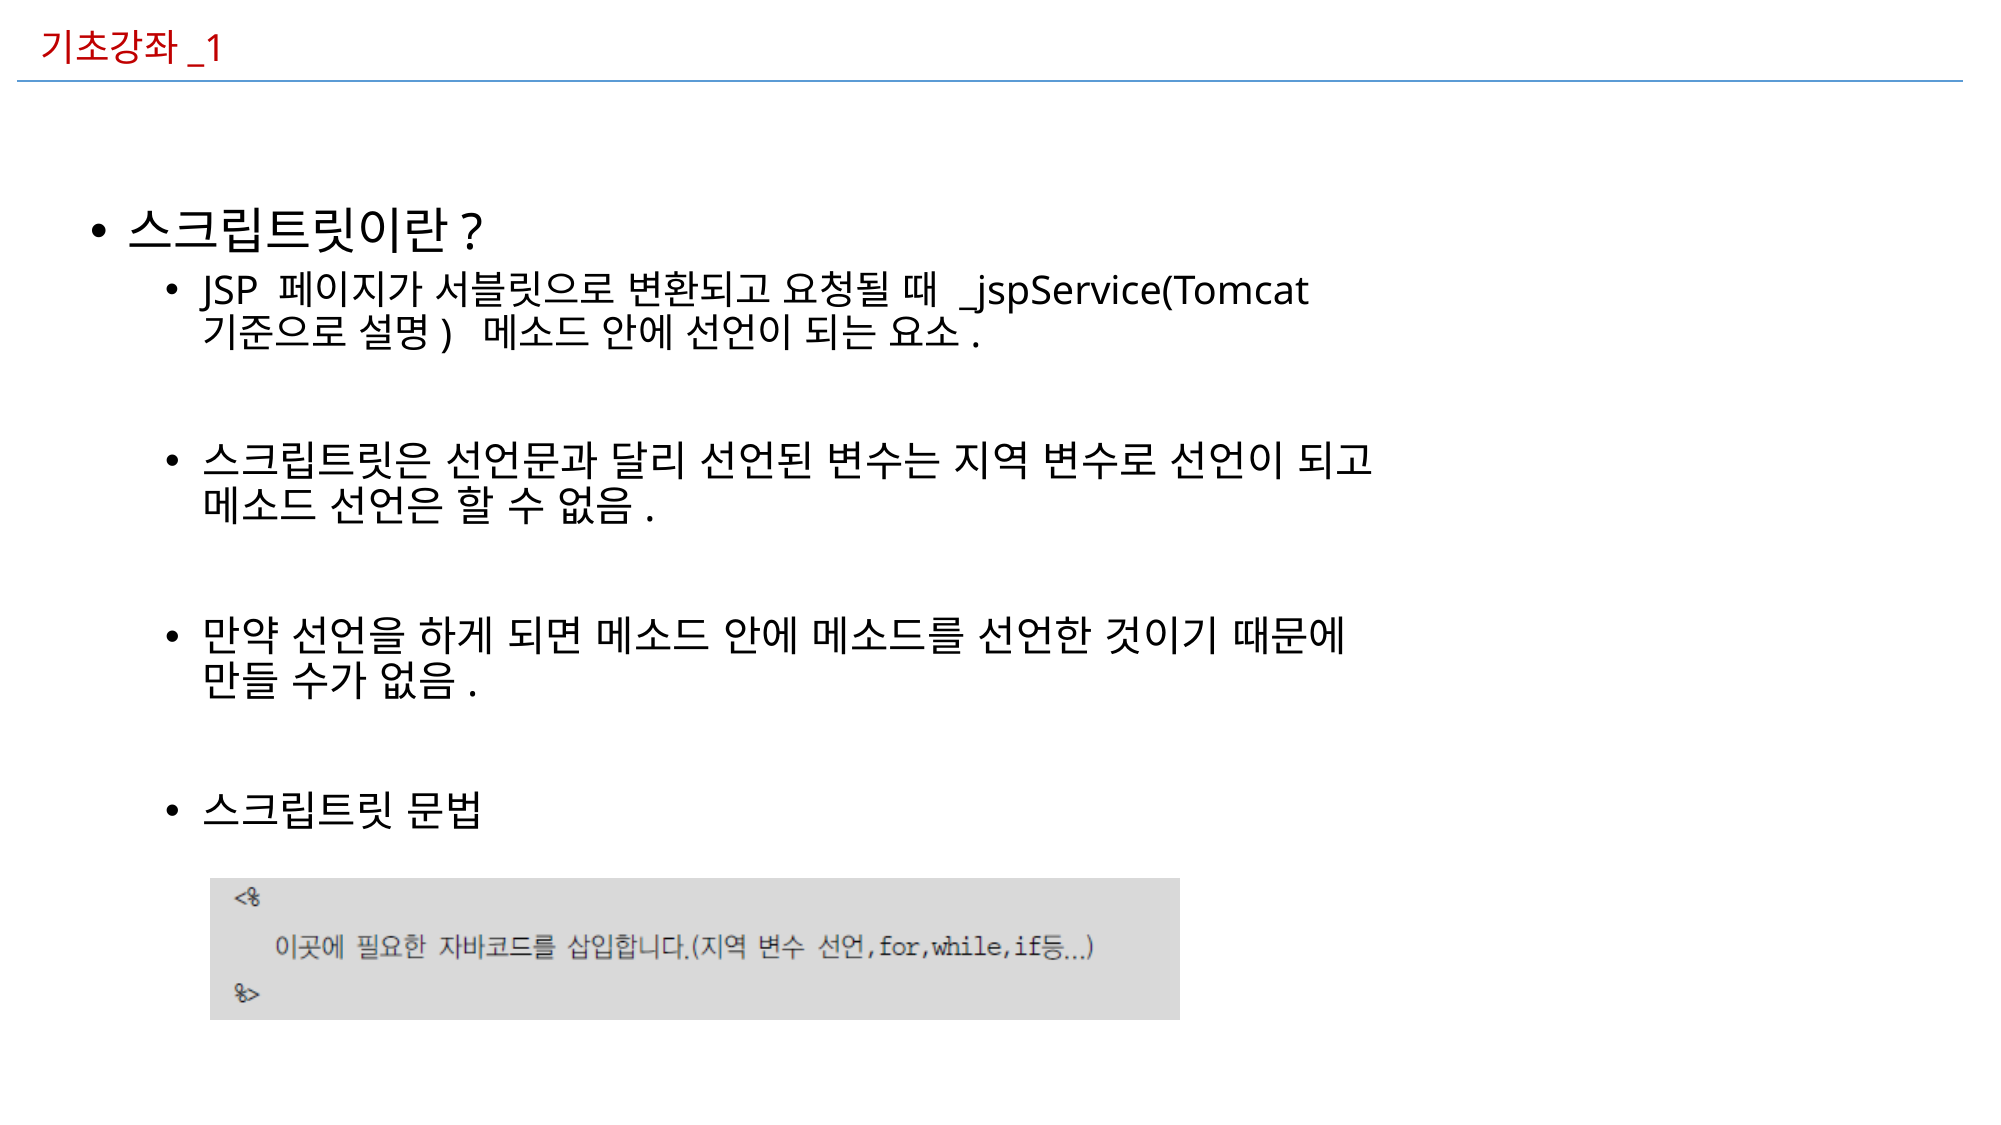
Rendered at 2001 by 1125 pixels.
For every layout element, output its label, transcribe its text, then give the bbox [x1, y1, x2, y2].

text_box 기초강좌_1 [25, 16, 729, 77]
list 스크립트릿이란? JSP 페이지가 서블릿으로 변환되고 요청될 때 _jspService(Tomcat 기준으로 설명) 메소드 안에 선언이 되는 요소. 스크립트릿은 선언문과 달리 선언된 변수는 지역 변수로 선언이 되고 메소드 선언은 할 수 없음. 만약 선언을 하게 되면 메소드 안에 메소드를 선언한 것이기 때문에 만들 수가 없음. 스크립트릿 문법 [75, 162, 1425, 1024]
picture [210, 878, 1180, 1020]
